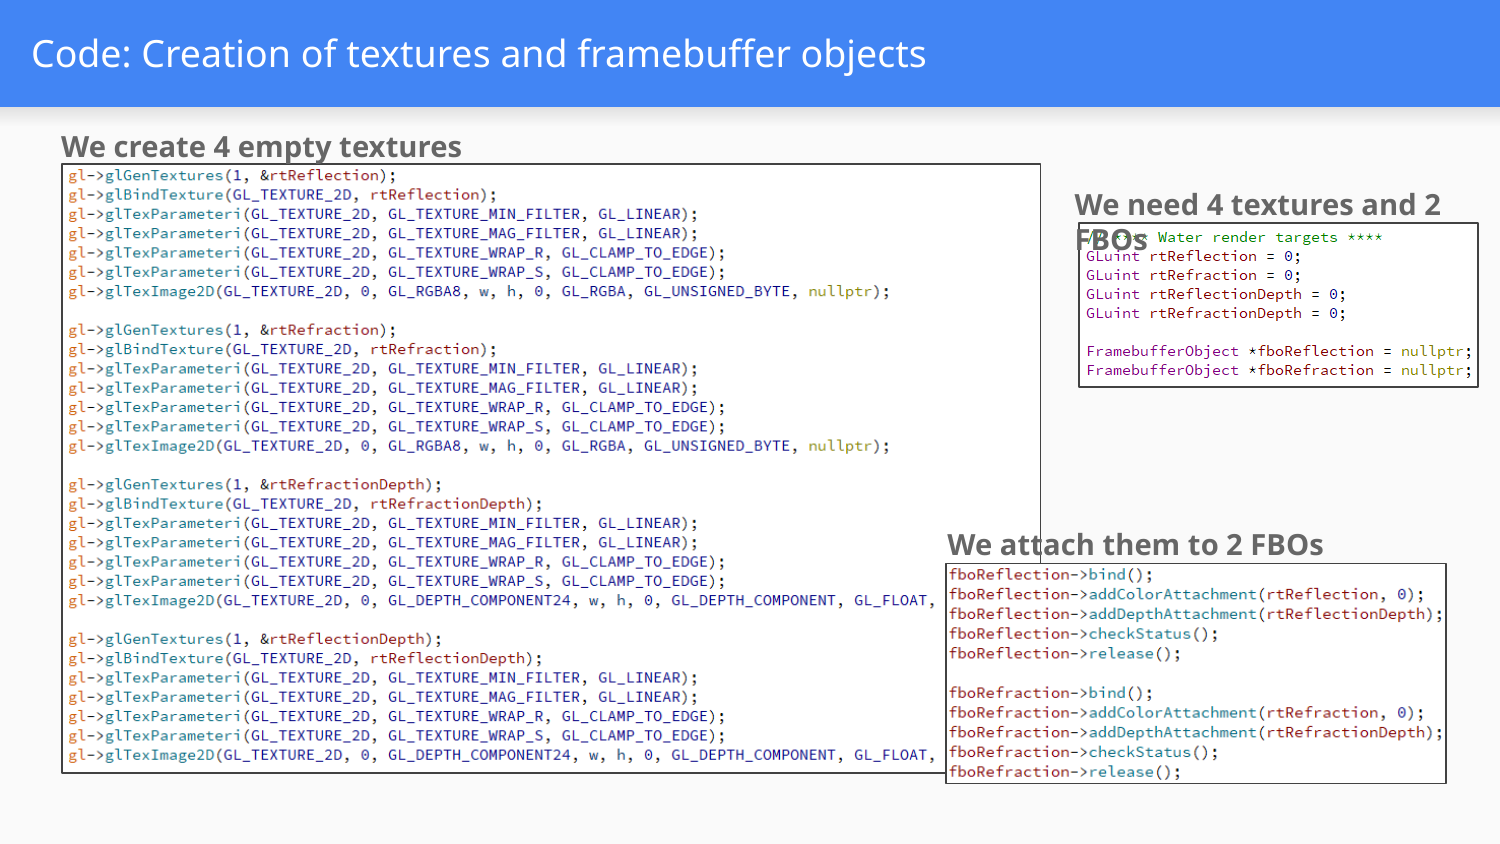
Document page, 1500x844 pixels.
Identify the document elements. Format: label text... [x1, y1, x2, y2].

text_box We create 4 empty textures [46, 113, 491, 182]
title Code: Creation of textures and framebuffer objects [16, 2, 1464, 102]
picture [1079, 223, 1478, 387]
text_box We attach them to 2 FBOs [1044, 510, 1378, 562]
picture [62, 164, 1446, 784]
text_box We need 4 textures and 2 FBOs [1059, 171, 1500, 240]
